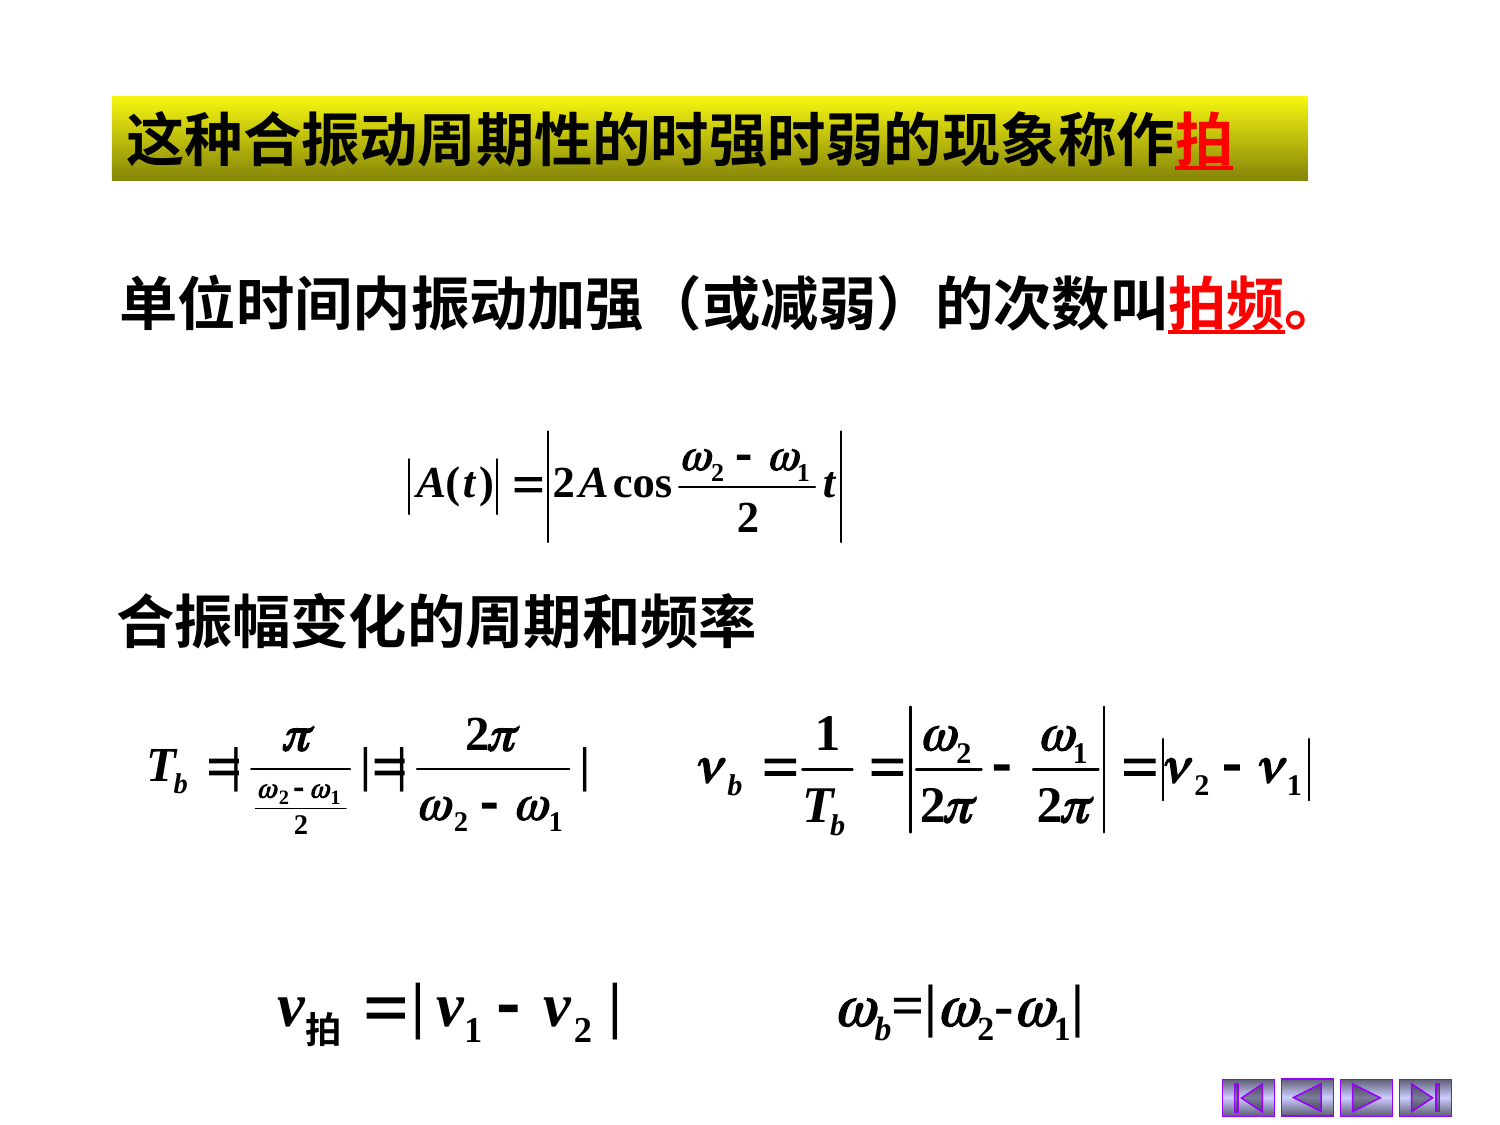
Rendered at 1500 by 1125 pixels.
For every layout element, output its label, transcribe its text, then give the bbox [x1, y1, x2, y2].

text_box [141, 703, 596, 848]
slide_number [1149, 1046, 1500, 1125]
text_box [678, 696, 1321, 847]
text_box 单位时间内振动加强（或减弱）的次数叫拍频。 [105, 259, 1358, 345]
text_box 这种合振动周期性的时强时弱的现象称作拍 [111, 96, 1308, 181]
text_box 合振幅变化的周期和频率 [101, 577, 1001, 663]
text_box b=|2-1| [819, 960, 1297, 1055]
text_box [268, 963, 633, 1059]
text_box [399, 423, 851, 550]
